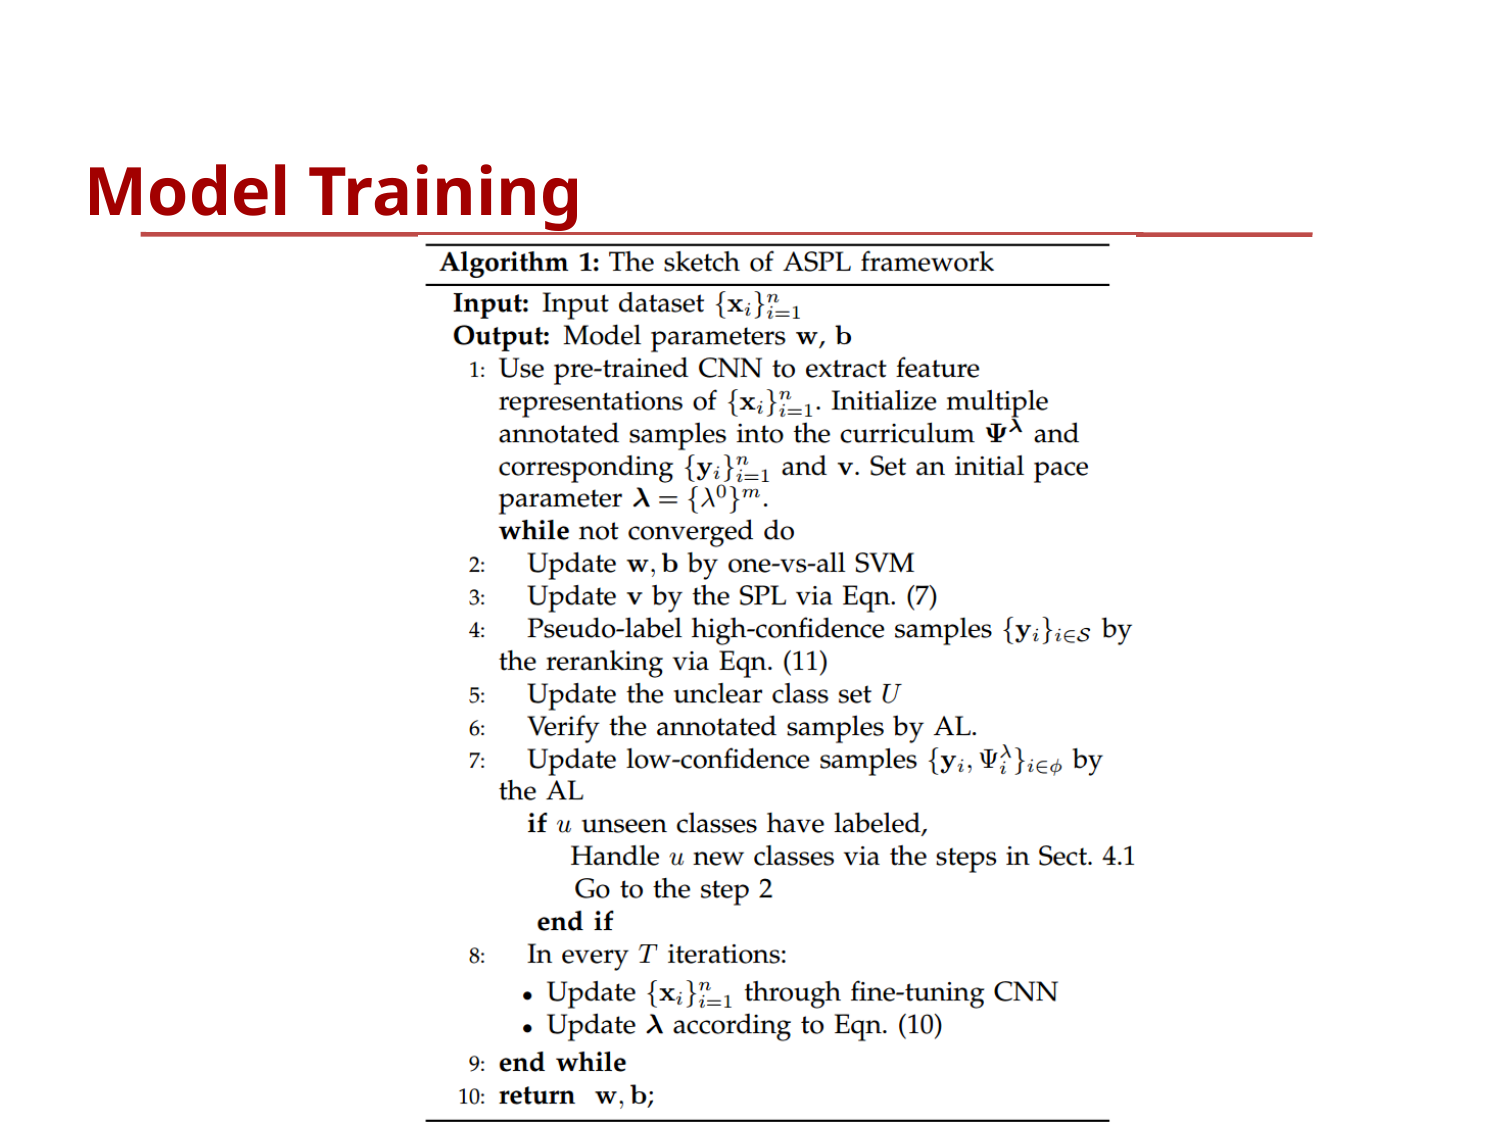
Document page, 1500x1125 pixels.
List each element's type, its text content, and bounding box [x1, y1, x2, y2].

text_box Model Training [70, 141, 1450, 237]
picture [418, 235, 1136, 1124]
